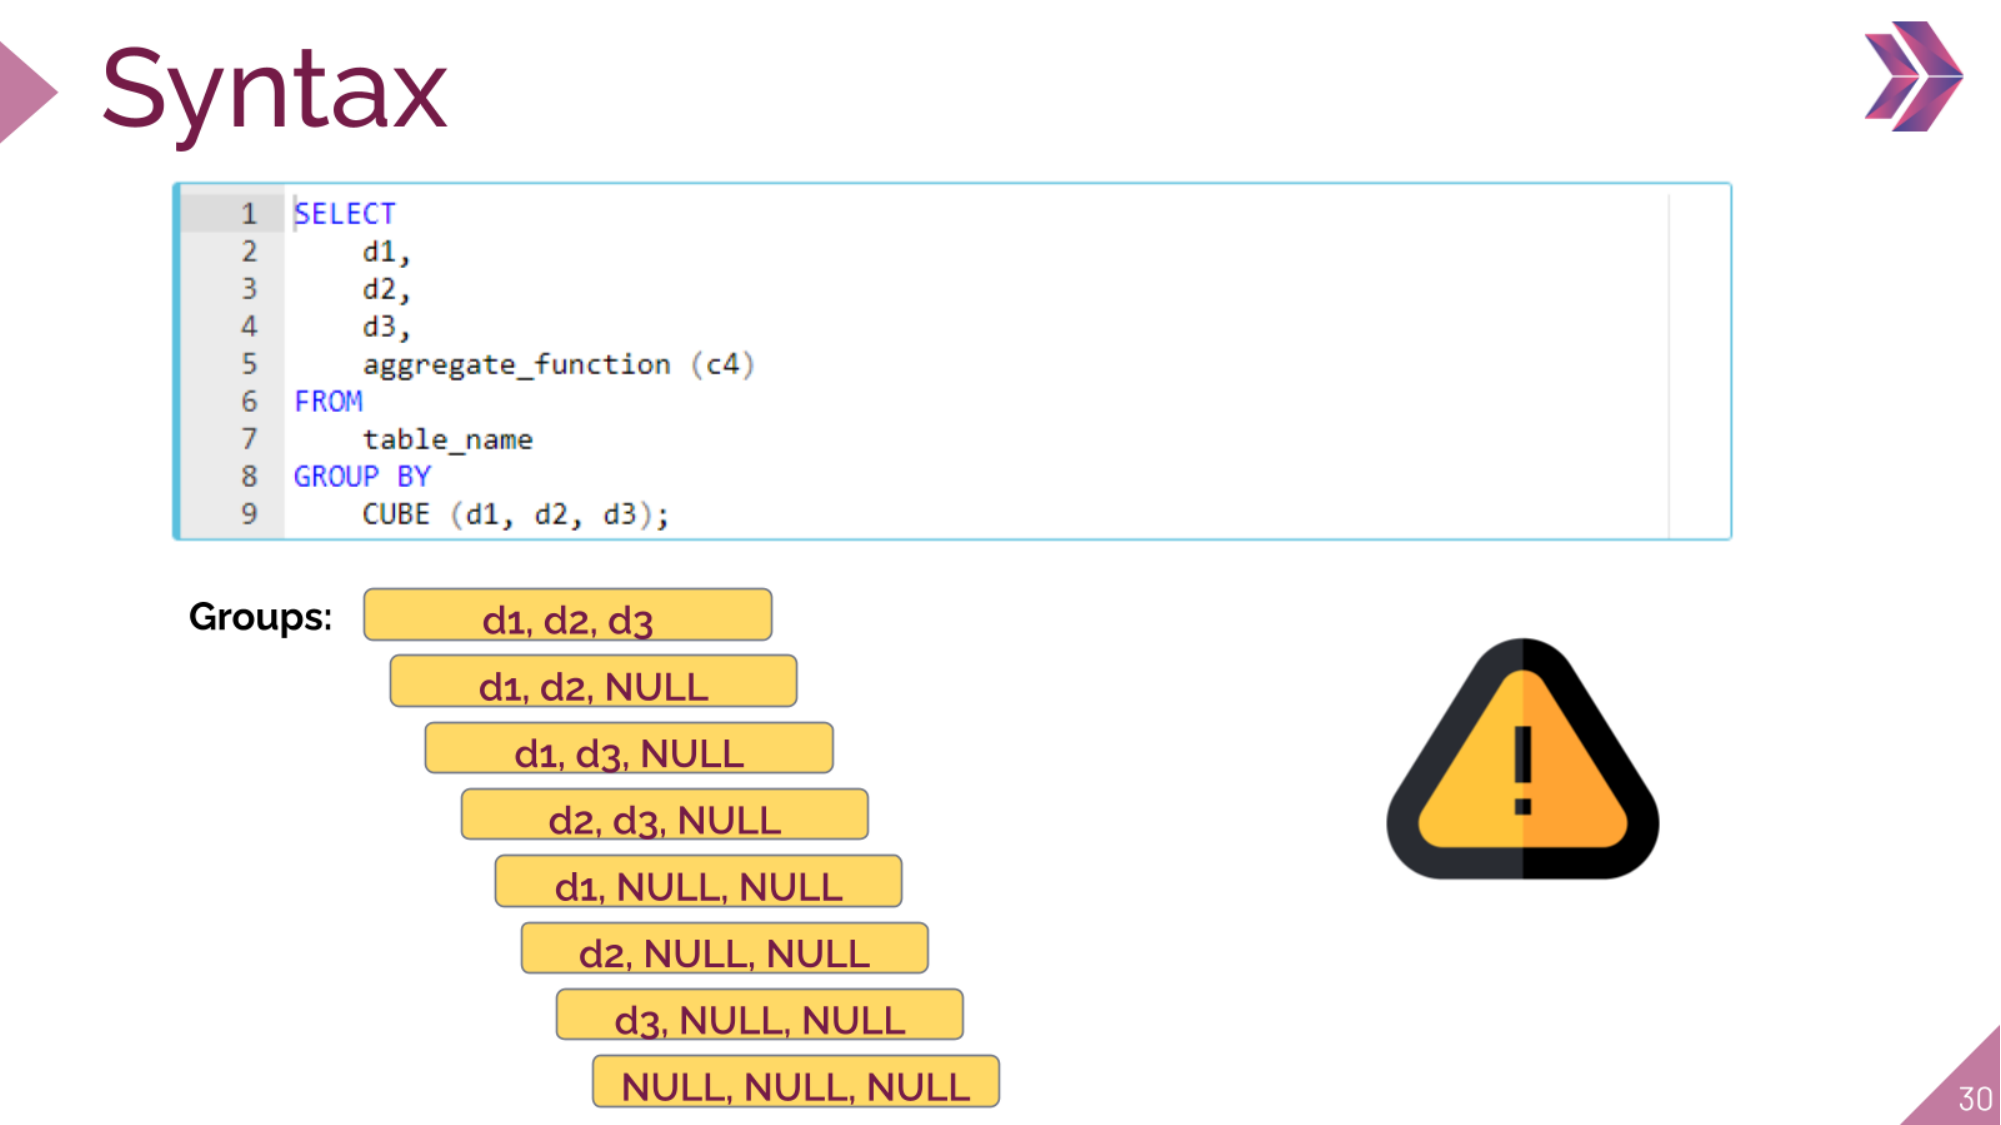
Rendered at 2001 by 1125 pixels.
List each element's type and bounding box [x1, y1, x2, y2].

list [0, 0, 2000, 1125]
